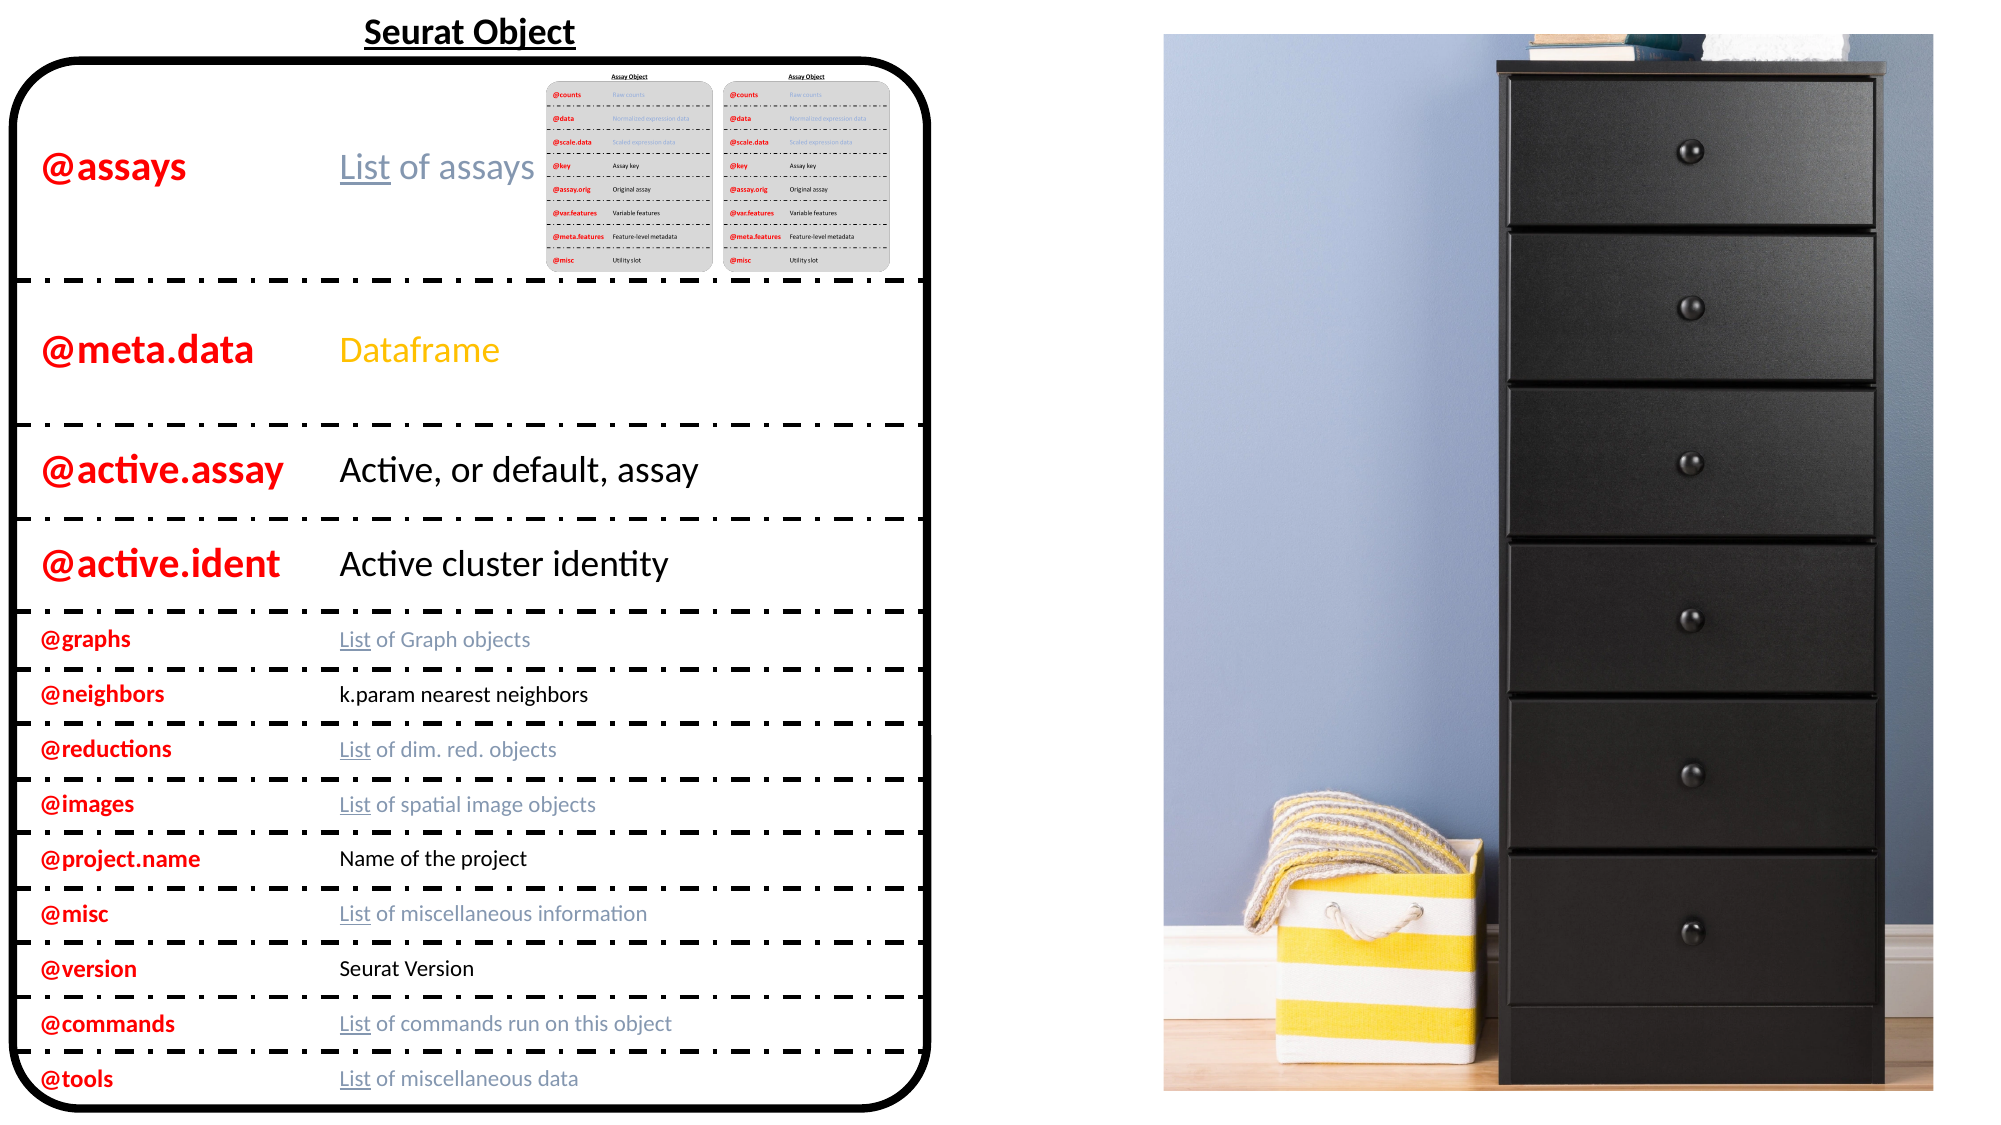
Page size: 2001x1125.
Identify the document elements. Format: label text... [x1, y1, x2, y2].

table_header List of assays [339, 61, 935, 280]
table_cell @version [39, 943, 339, 996]
table_cell @graphs [39, 614, 339, 669]
table_cell Active cluster identity [339, 520, 935, 614]
table_header @assays [39, 61, 339, 280]
table_cell @misc [39, 889, 339, 942]
table_cell @tools [39, 1053, 339, 1108]
table_cell @active.ident [39, 520, 339, 611]
table_cell List of miscellaneous data [339, 1053, 935, 1108]
text_box [11, 72, 39, 1051]
table_cell @reductions [39, 724, 339, 779]
table_cell List of commands run on this object [339, 998, 935, 1053]
table_cell List of dim. red. objects [339, 724, 935, 779]
table_cell List of Graph objects [339, 614, 935, 669]
text_box Seurat Object [170, 0, 770, 60]
table_cell @neighbors [39, 670, 339, 723]
table_cell k.param nearest neighbors [339, 669, 935, 724]
table_cell @meta.data [39, 281, 339, 424]
picture [723, 70, 895, 272]
table_cell @active.assay [39, 426, 339, 519]
table_cell Seurat Version [339, 943, 935, 998]
table_cell List of miscellaneous information [339, 888, 935, 943]
table_cell Dataframe [339, 280, 935, 426]
table_cell @project.name [39, 833, 339, 888]
picture [546, 70, 718, 272]
text_box [12, 1052, 39, 1097]
table_cell Active, or default, assay [339, 426, 935, 520]
table_cell Name of the project [339, 833, 935, 888]
picture [1163, 34, 1934, 1091]
table_cell @images [39, 780, 339, 832]
table_cell List of spatial image objects [339, 779, 935, 833]
table_cell @commands [39, 998, 339, 1051]
